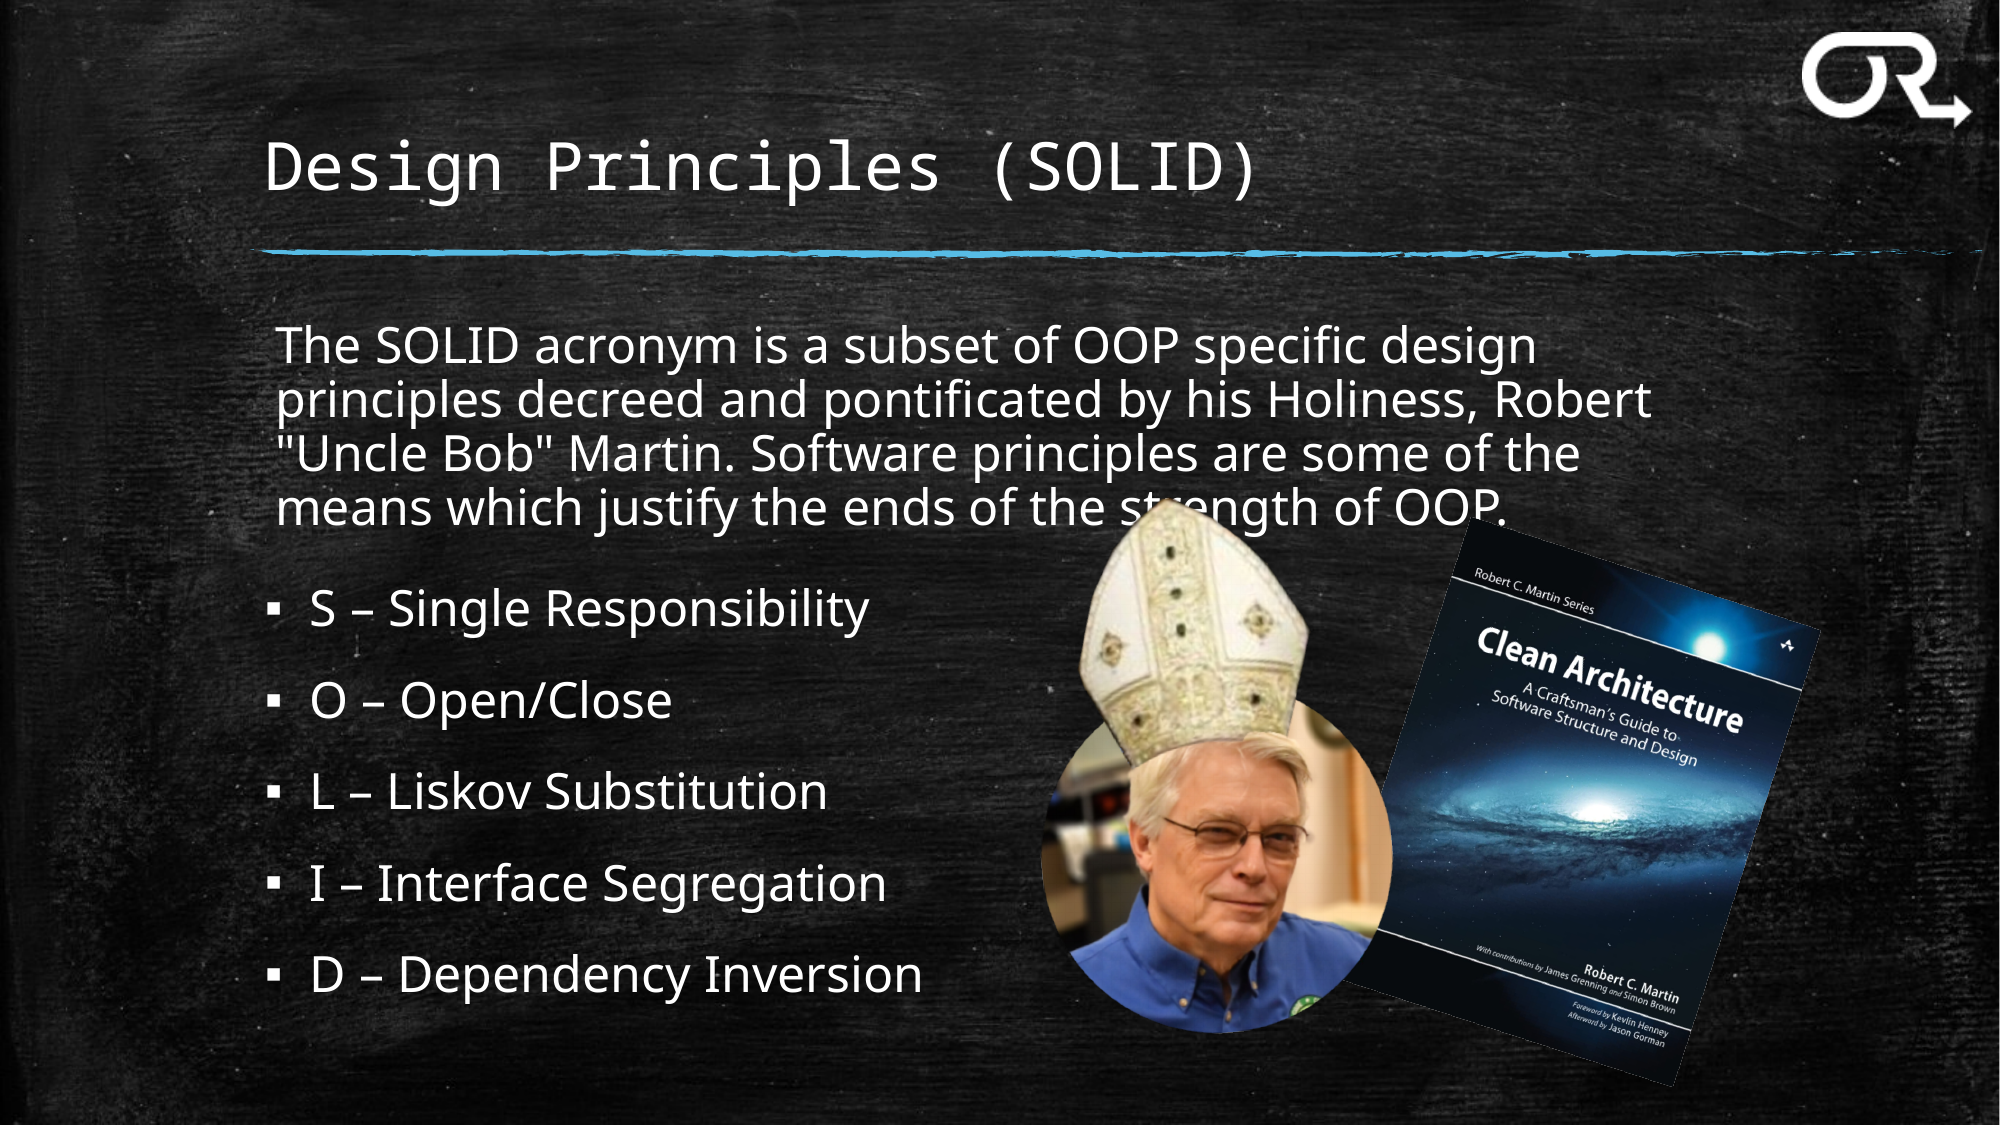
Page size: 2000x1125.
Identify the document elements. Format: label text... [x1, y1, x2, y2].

title Design Principles (SOLID) [249, 45, 1750, 213]
list The SOLID acronym is a subset of OOP specific design principles decreed and pontificated by his Holiness, Robert "Uncle Bob" Martin. Software principles are some of the means which justify the ends of the strength of OOP. [260, 312, 1750, 552]
picture [1802, 32, 1973, 129]
picture [1011, 480, 1820, 1086]
list S – Single Responsibility O – Open/Close L – Liskov Substitution I – Interface Segregation D – Dependency Inversion [249, 575, 975, 1013]
